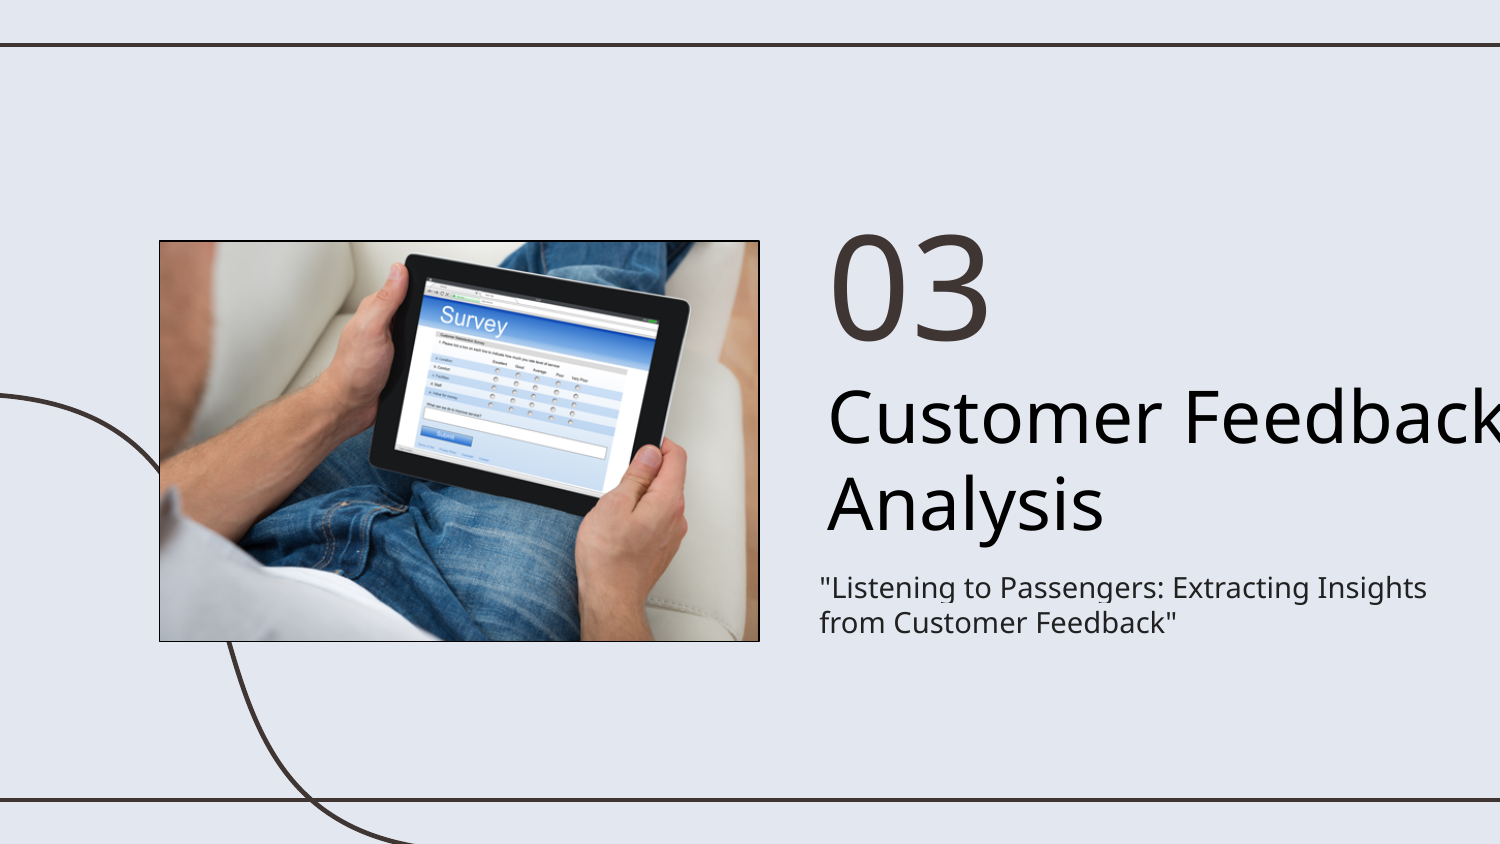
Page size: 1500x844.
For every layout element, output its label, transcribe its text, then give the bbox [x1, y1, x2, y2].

title Customer Feedback Analysis [813, 404, 1500, 512]
subtitle "Listening to Passengers: Extracting Insights from Customer Feedback" [804, 553, 1491, 656]
picture [159, 241, 759, 641]
title 03 [813, 201, 1084, 363]
